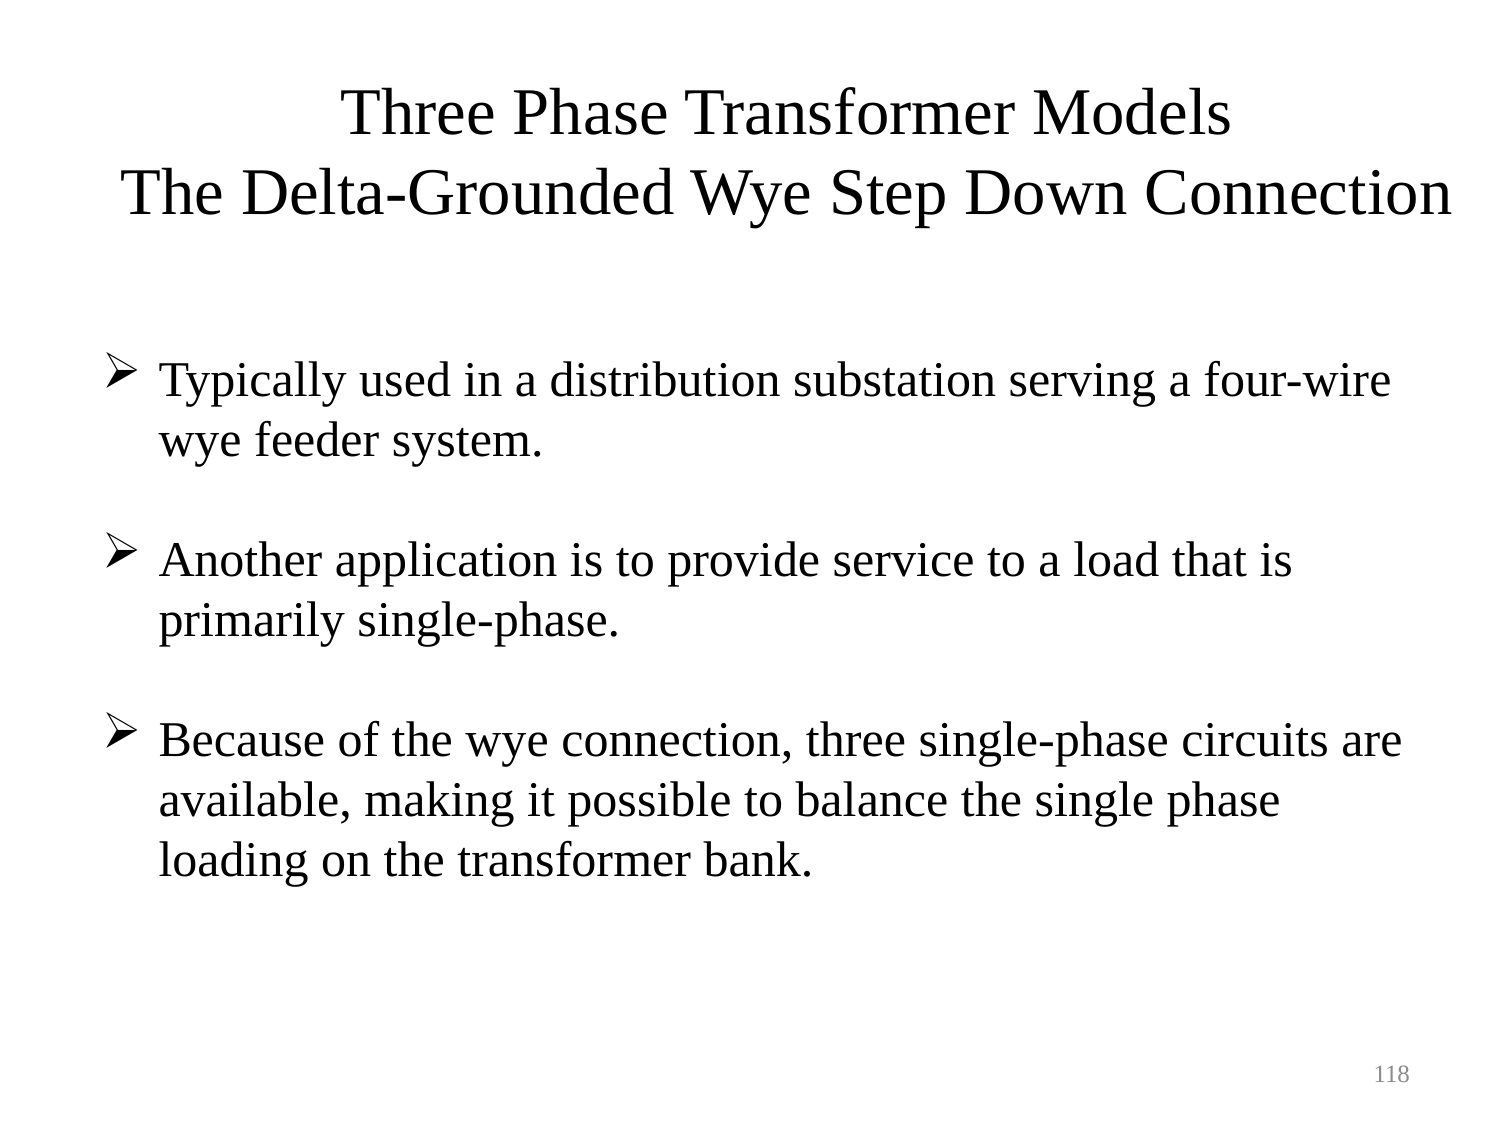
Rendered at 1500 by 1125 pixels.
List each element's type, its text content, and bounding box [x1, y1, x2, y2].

text_box Typically used in a distribution substation serving a four-wire wye feeder system. Another application is to provide service to a load that is primarily single-phase. Because of the wye connection, three single-phase circuits are available, making it possible to balance the single phase loading on the transformer bank. [87, 339, 1450, 895]
slide_number 118 [1074, 1042, 1425, 1103]
text_box Three Phase Transformer Models The Delta-Grounded Wye Step Down Connection [0, 60, 1500, 236]
